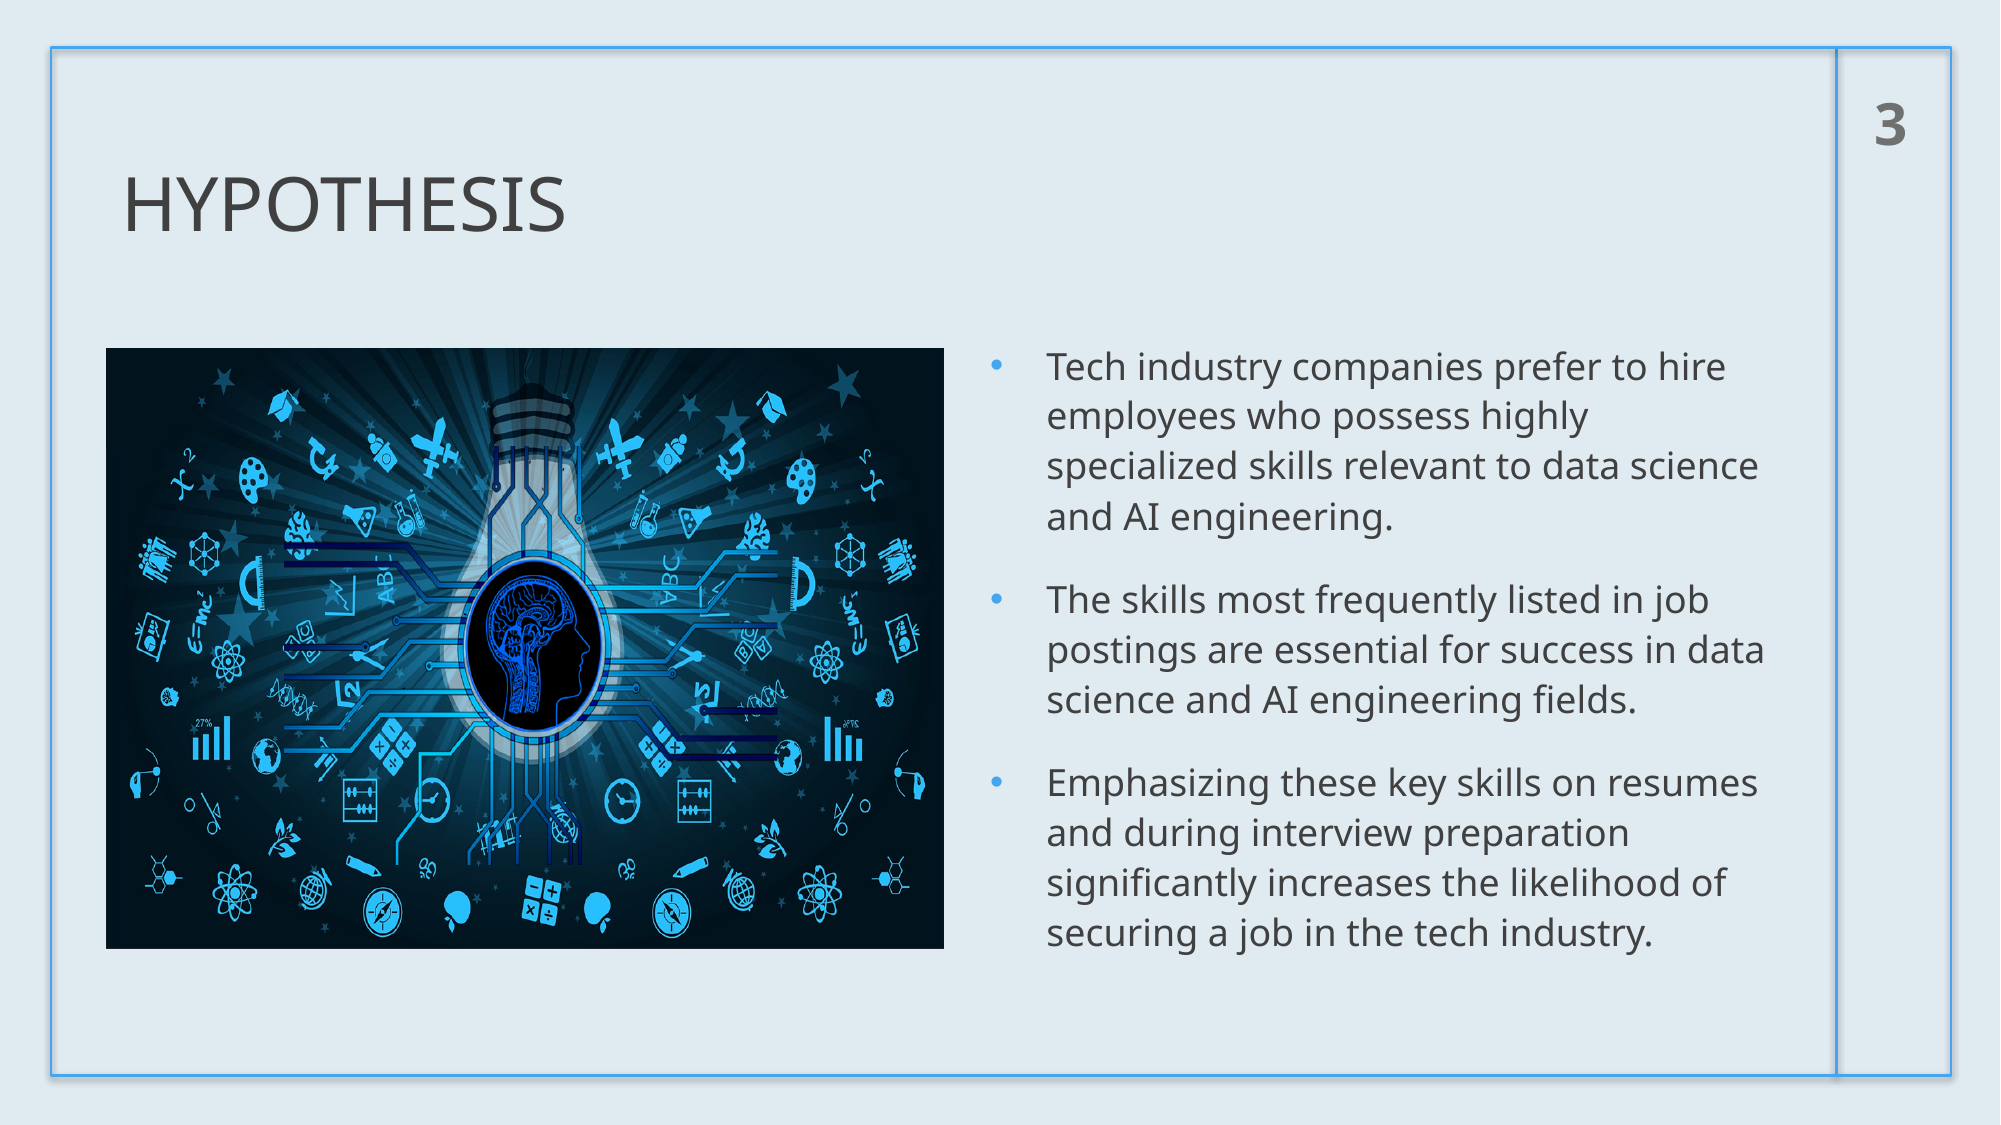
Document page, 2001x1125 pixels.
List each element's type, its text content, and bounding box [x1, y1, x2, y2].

slide_number 3 [1822, 48, 1961, 175]
title Hypothesis [106, 98, 1784, 304]
text_box Tech industry companies prefer to hire employees who possess highly specialized skills relevant to data science and AI engineering. The skills most frequently listed in job postings are essential for success in data science and AI engineering fields. Emphasizing these key skills on resumes and during interview preparation significantly increases the likelihood of securing a job in the tech industry. [975, 329, 1784, 991]
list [105, 348, 944, 949]
